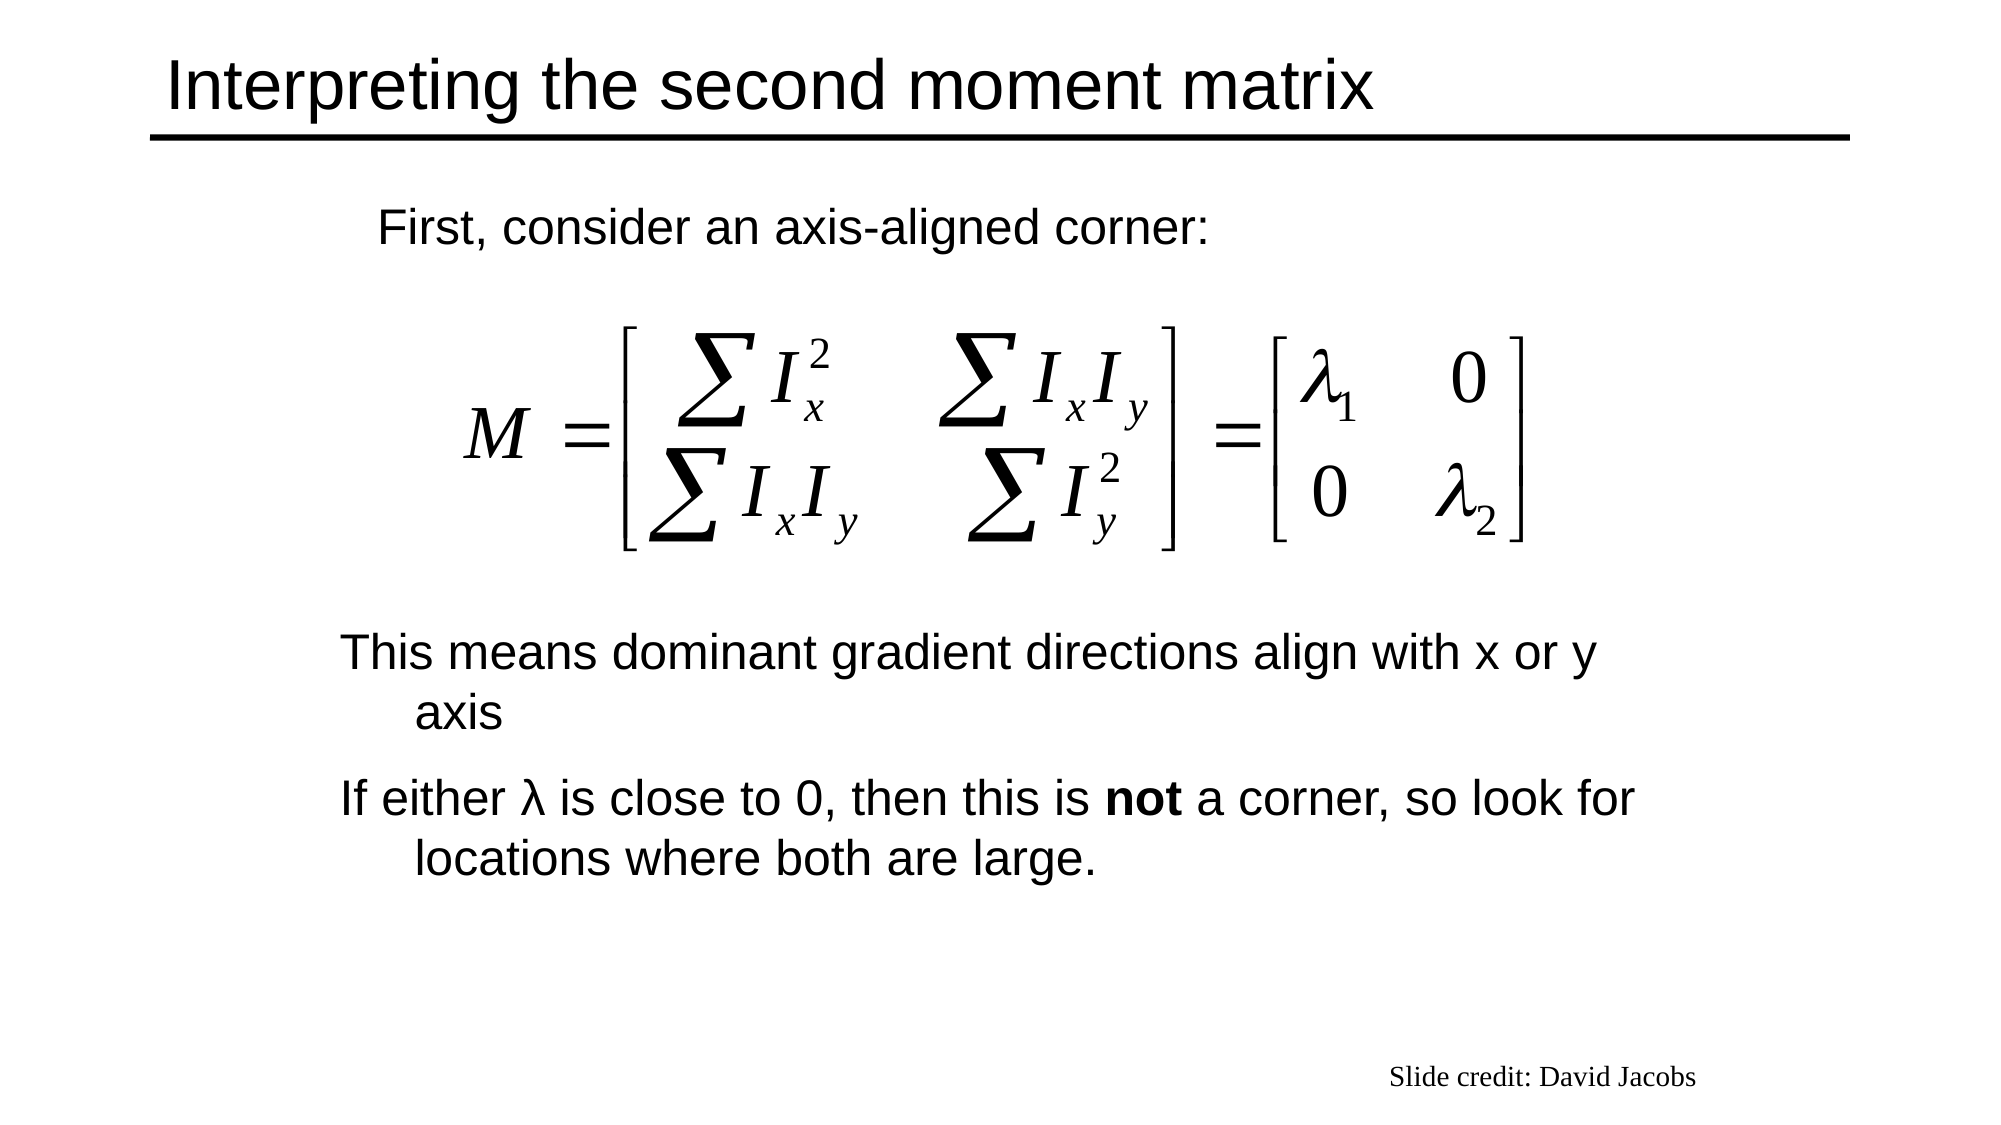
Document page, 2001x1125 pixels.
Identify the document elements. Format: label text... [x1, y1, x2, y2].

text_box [451, 312, 1552, 567]
text_box First, consider an axis-aligned corner: [362, 187, 1488, 263]
text_box This means dominant gradient directions align with x or y axis If either λ is close to 0, then this is not a corner, so look for locations where both are large. [324, 612, 1675, 893]
title Interpreting the second moment matrix [150, 12, 1850, 150]
text_box Slide credit: David Jacobs [1374, 1049, 1712, 1100]
